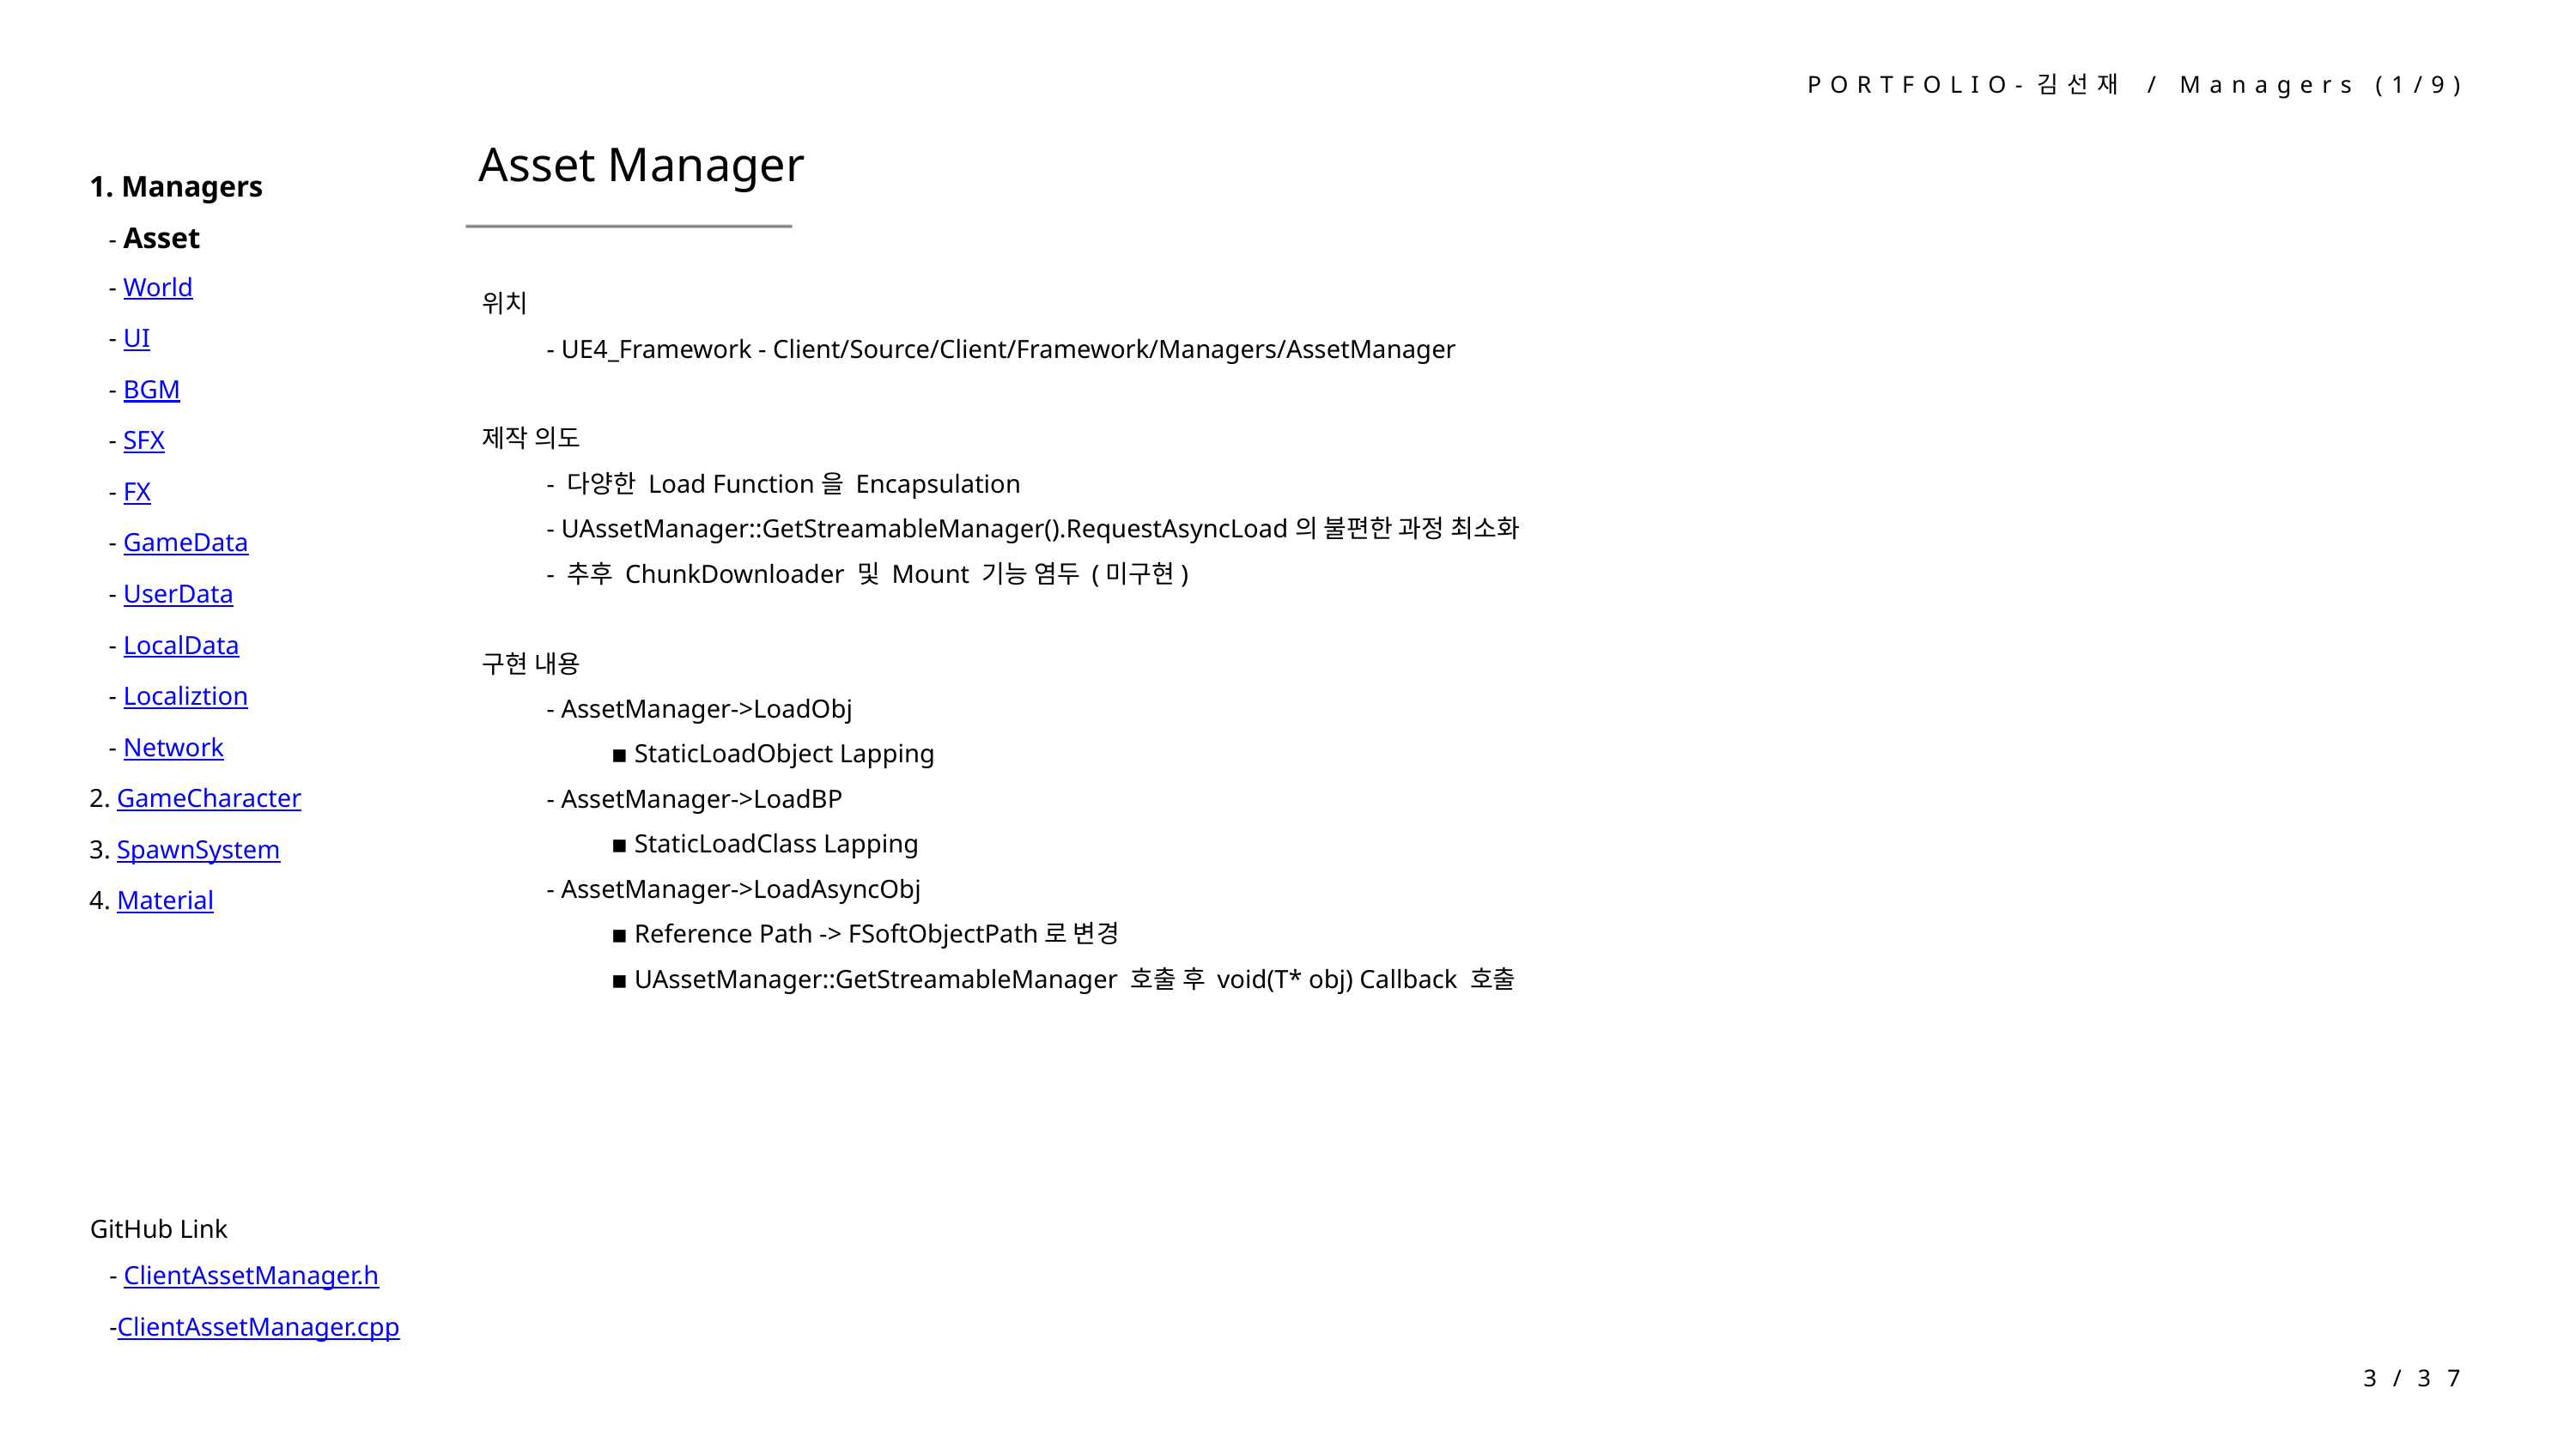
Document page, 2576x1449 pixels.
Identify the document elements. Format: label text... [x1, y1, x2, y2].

text_box 위치 - UE4_Framework - Client/Source/Client/Framework/Managers/AssetManager 제작 의도 - 다양한 Load Function을 Encapsulation - UAssetManager::GetStreamableManager().RequestAsyncLoad의 불편한 과정 최소화 - 추후 ChunkDownloader 및 Mount 기능 염두 (미구현) 구현 내용 - AssetManager->LoadObj ▪ StaticLoadObject Lapping - AssetManager->LoadBP ▪ StaticLoadClass Lapping - AssetManager->LoadAsyncObj ▪ Reference Path -> FSoftObjectPath로 변경 ▪ UAssetManager::GetStreamableManager 호출 후 void(T* obj) Callback 호출 [469, 266, 2426, 1039]
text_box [465, 223, 793, 229]
text_box PORTFOLIO-김선재 / Managers (1/9) [291, 64, 2474, 105]
text_box Asset Manager [465, 128, 1368, 197]
text_box 1. Managers - Asset - World - UI - BGM - SFX - FX - GameData - UserData - LocalData - Localiztion - Network 2. GameCharacter 3. SpawnSystem 4. Material [76, 144, 589, 925]
text_box GitHub Link - ClientAssetManager.h -ClientAssetManager.cpp [76, 1191, 590, 1352]
text_box 3/37 [2240, 1356, 2474, 1397]
